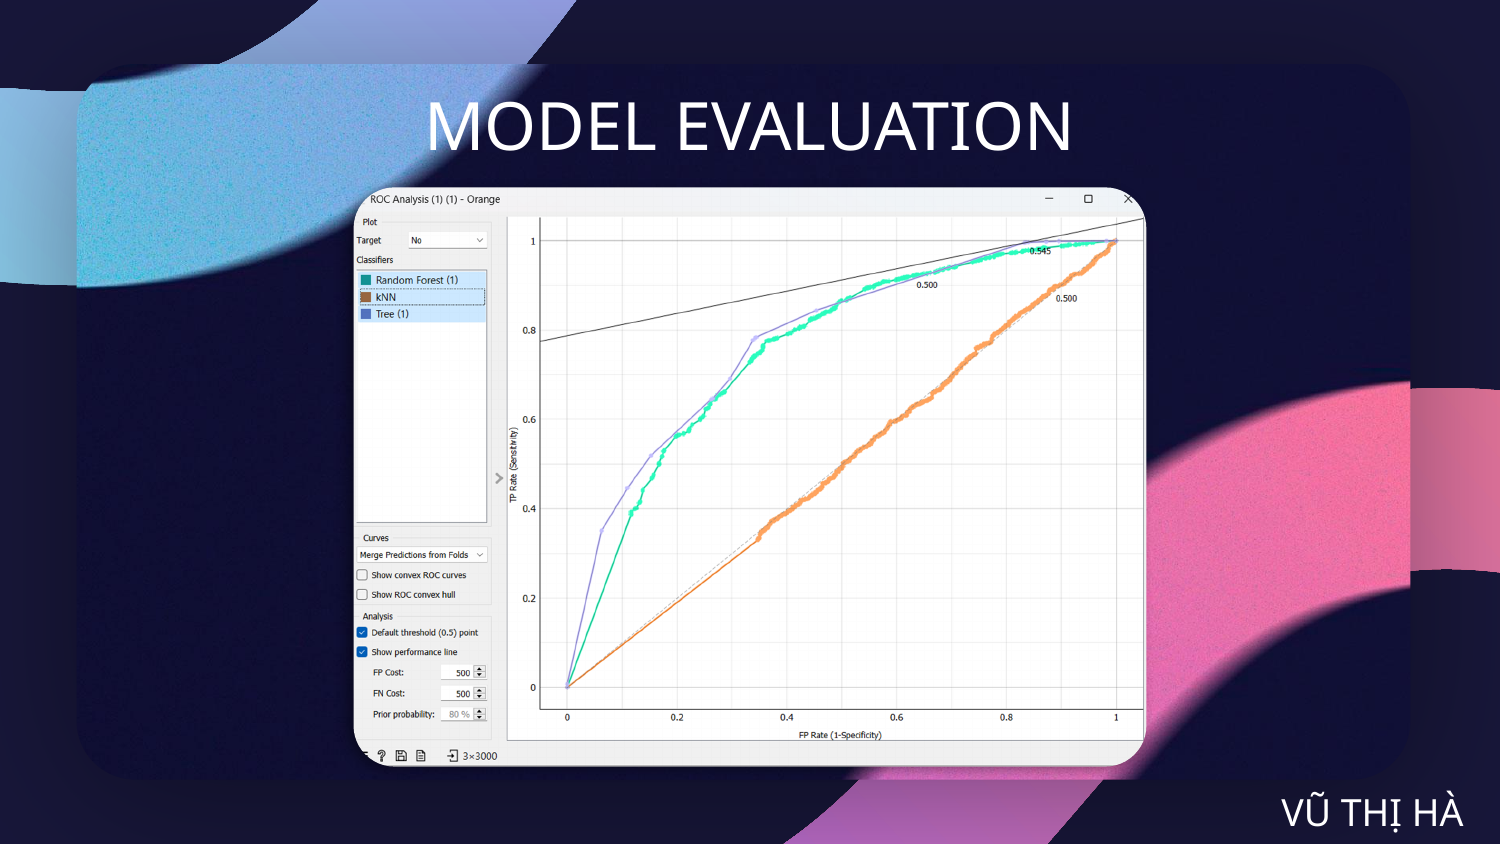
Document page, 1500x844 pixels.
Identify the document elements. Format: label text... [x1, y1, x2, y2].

picture [76, 64, 1411, 780]
text_box MODEL EVALUATION [218, 77, 1282, 187]
title VŨ THỊ HÀ [1240, 779, 1479, 844]
